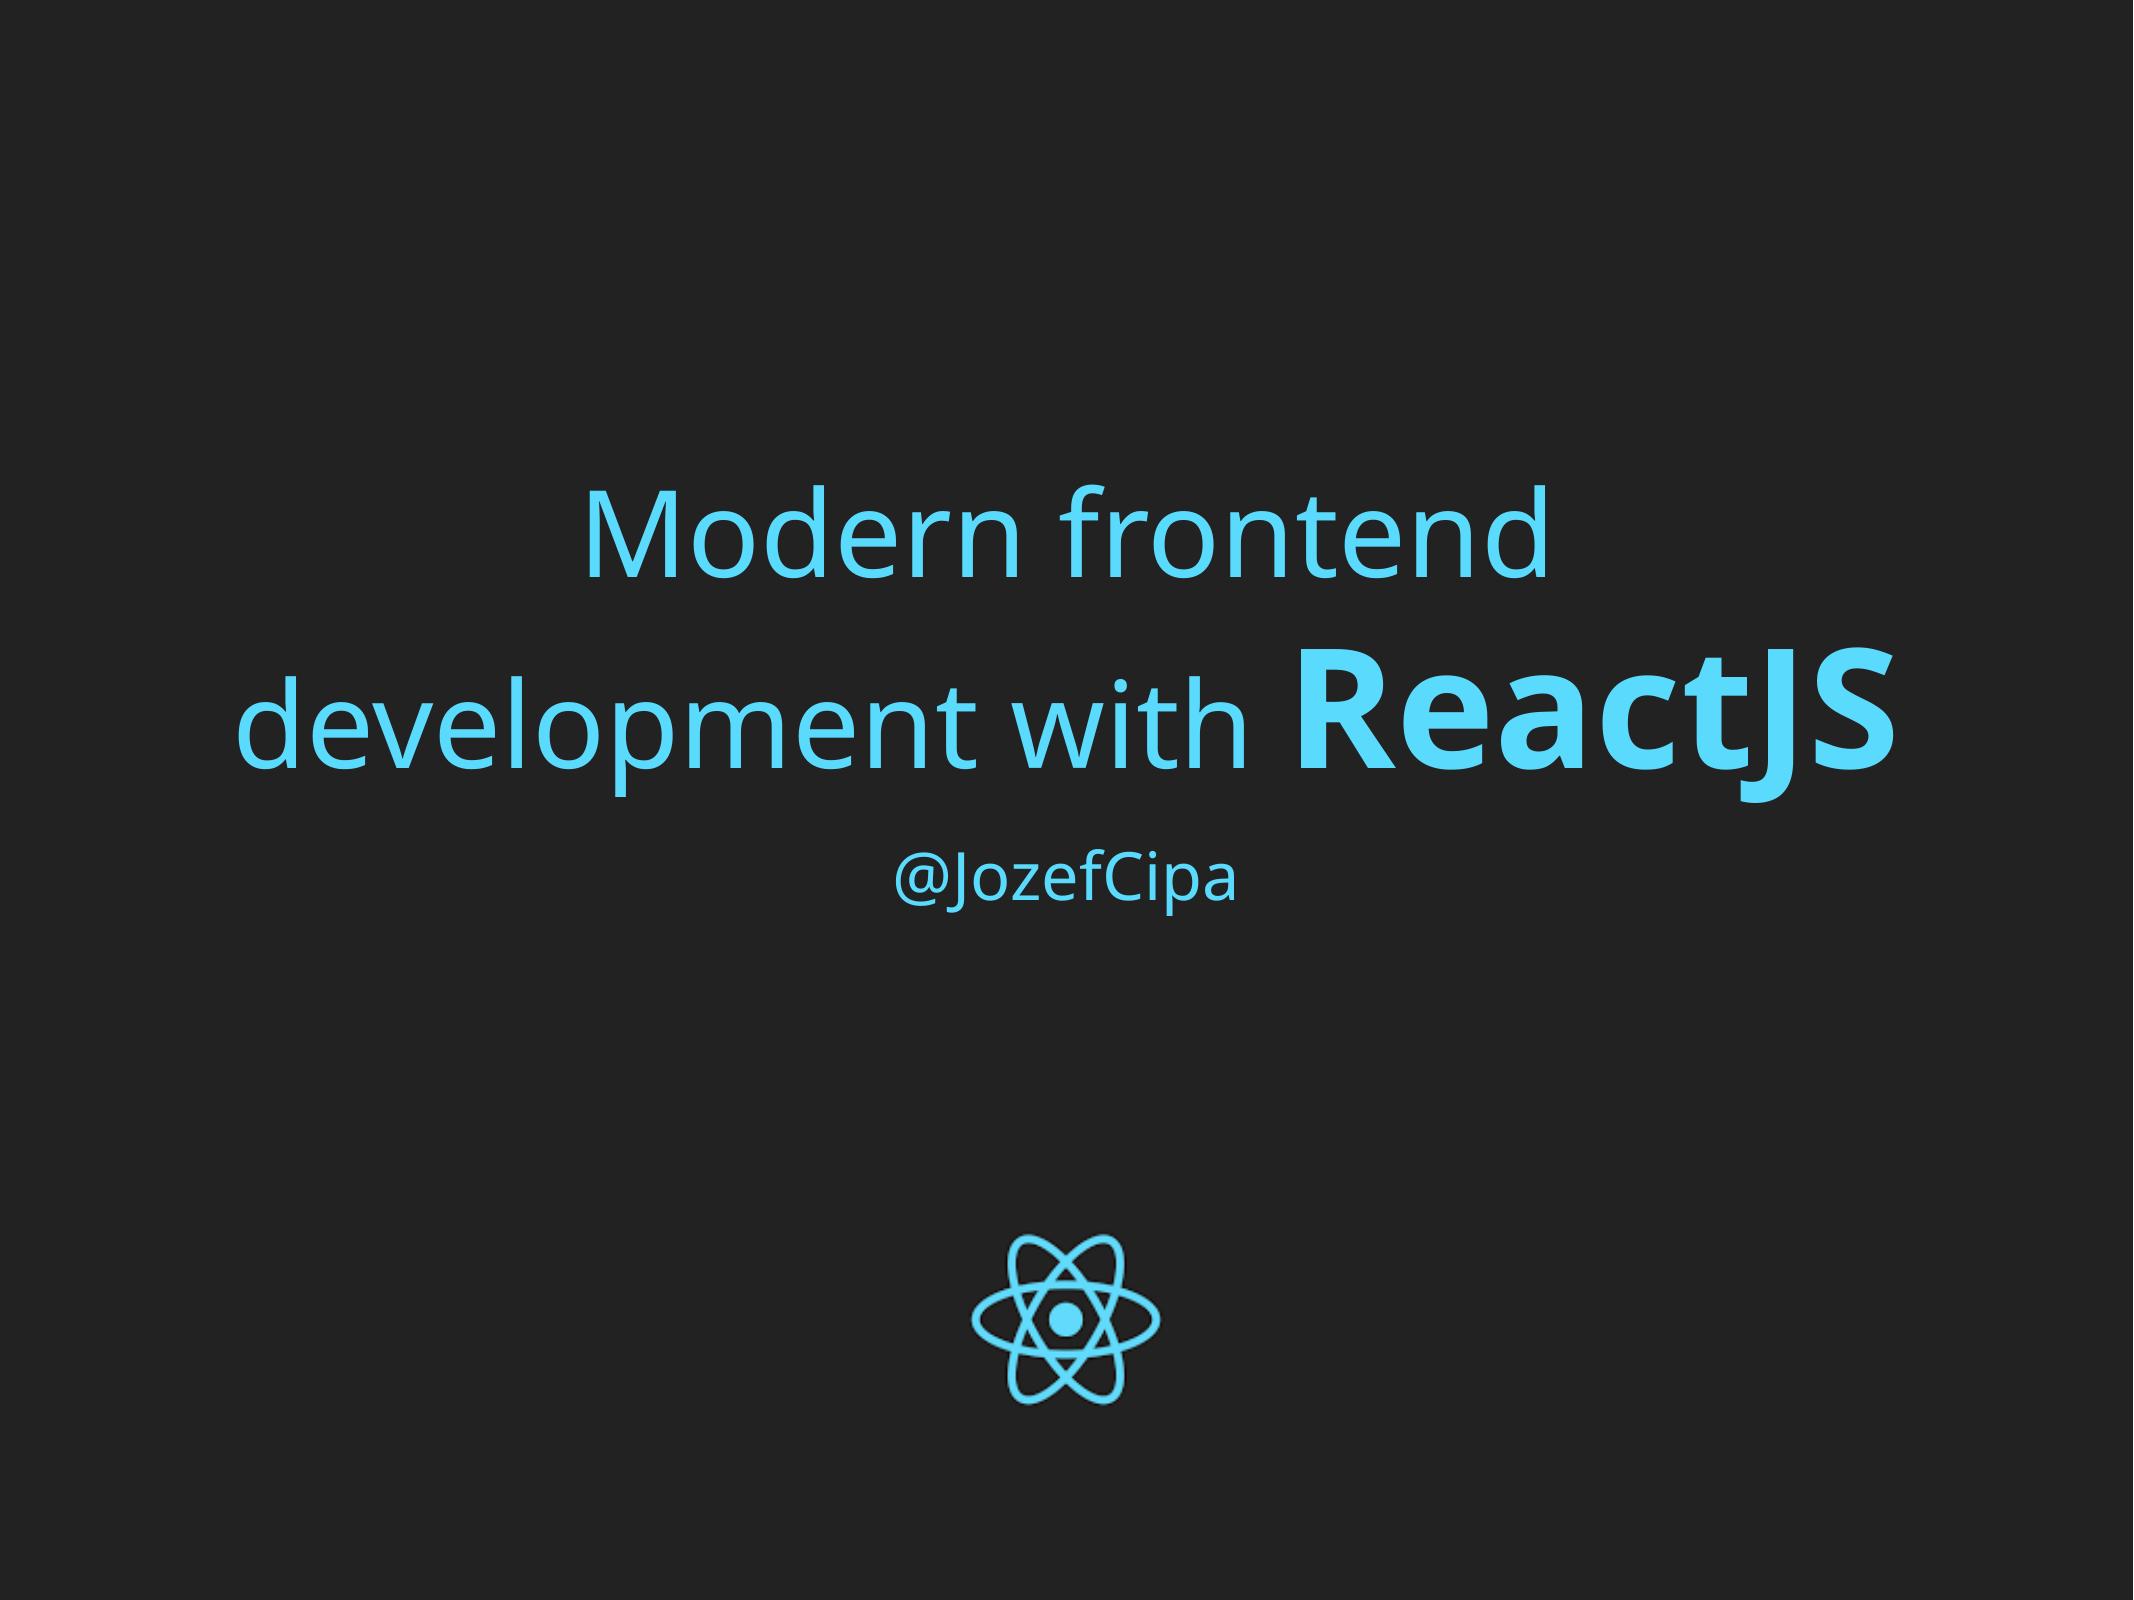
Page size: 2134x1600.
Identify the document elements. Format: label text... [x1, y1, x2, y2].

title Modern frontend development with ReactJS [207, 268, 1926, 811]
subtitle @JozefCipa [207, 824, 1926, 1011]
picture [743, 1153, 1390, 1494]
